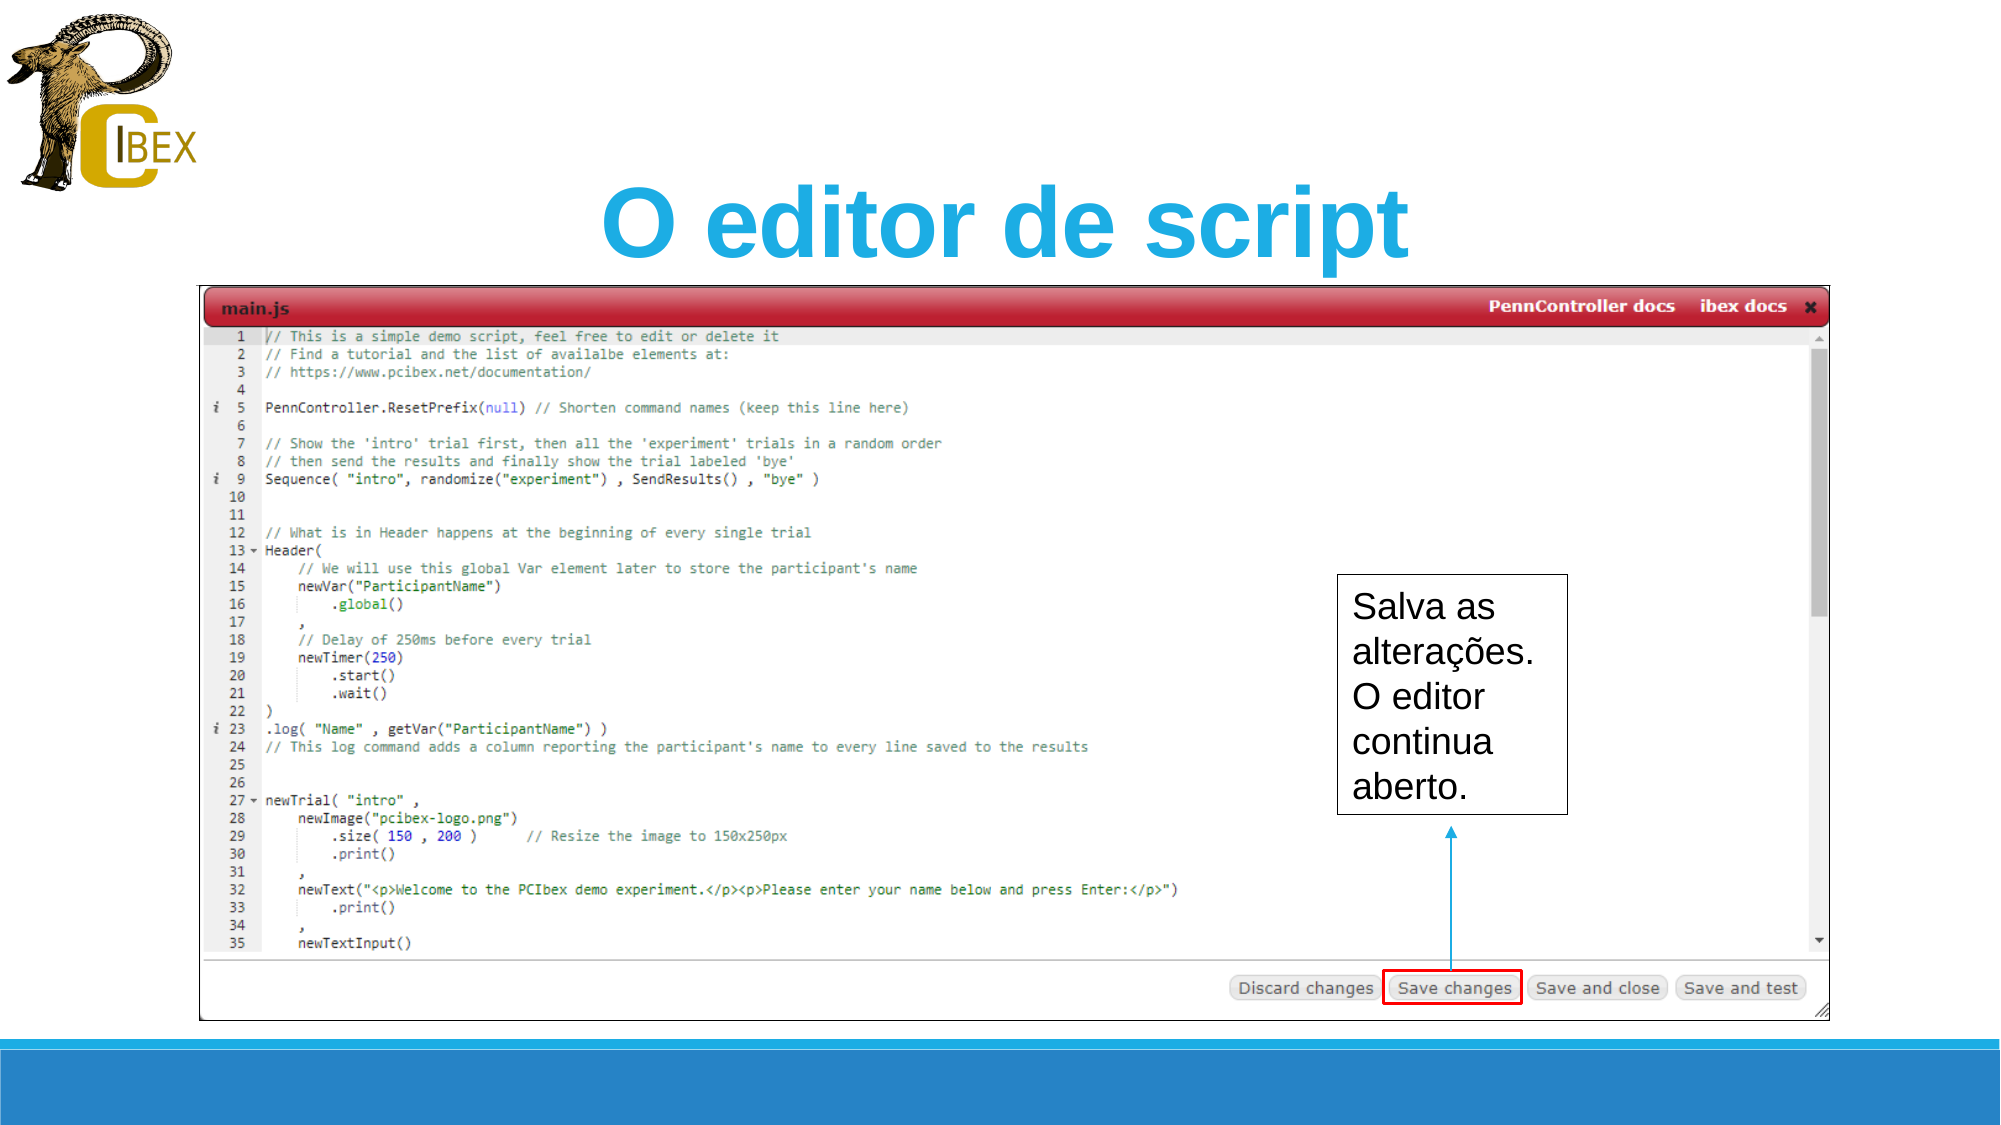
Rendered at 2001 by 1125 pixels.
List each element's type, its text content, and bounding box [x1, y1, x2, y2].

picture [0, 0, 201, 200]
title O editor de script [180, 47, 1830, 285]
picture [199, 284, 1831, 1022]
